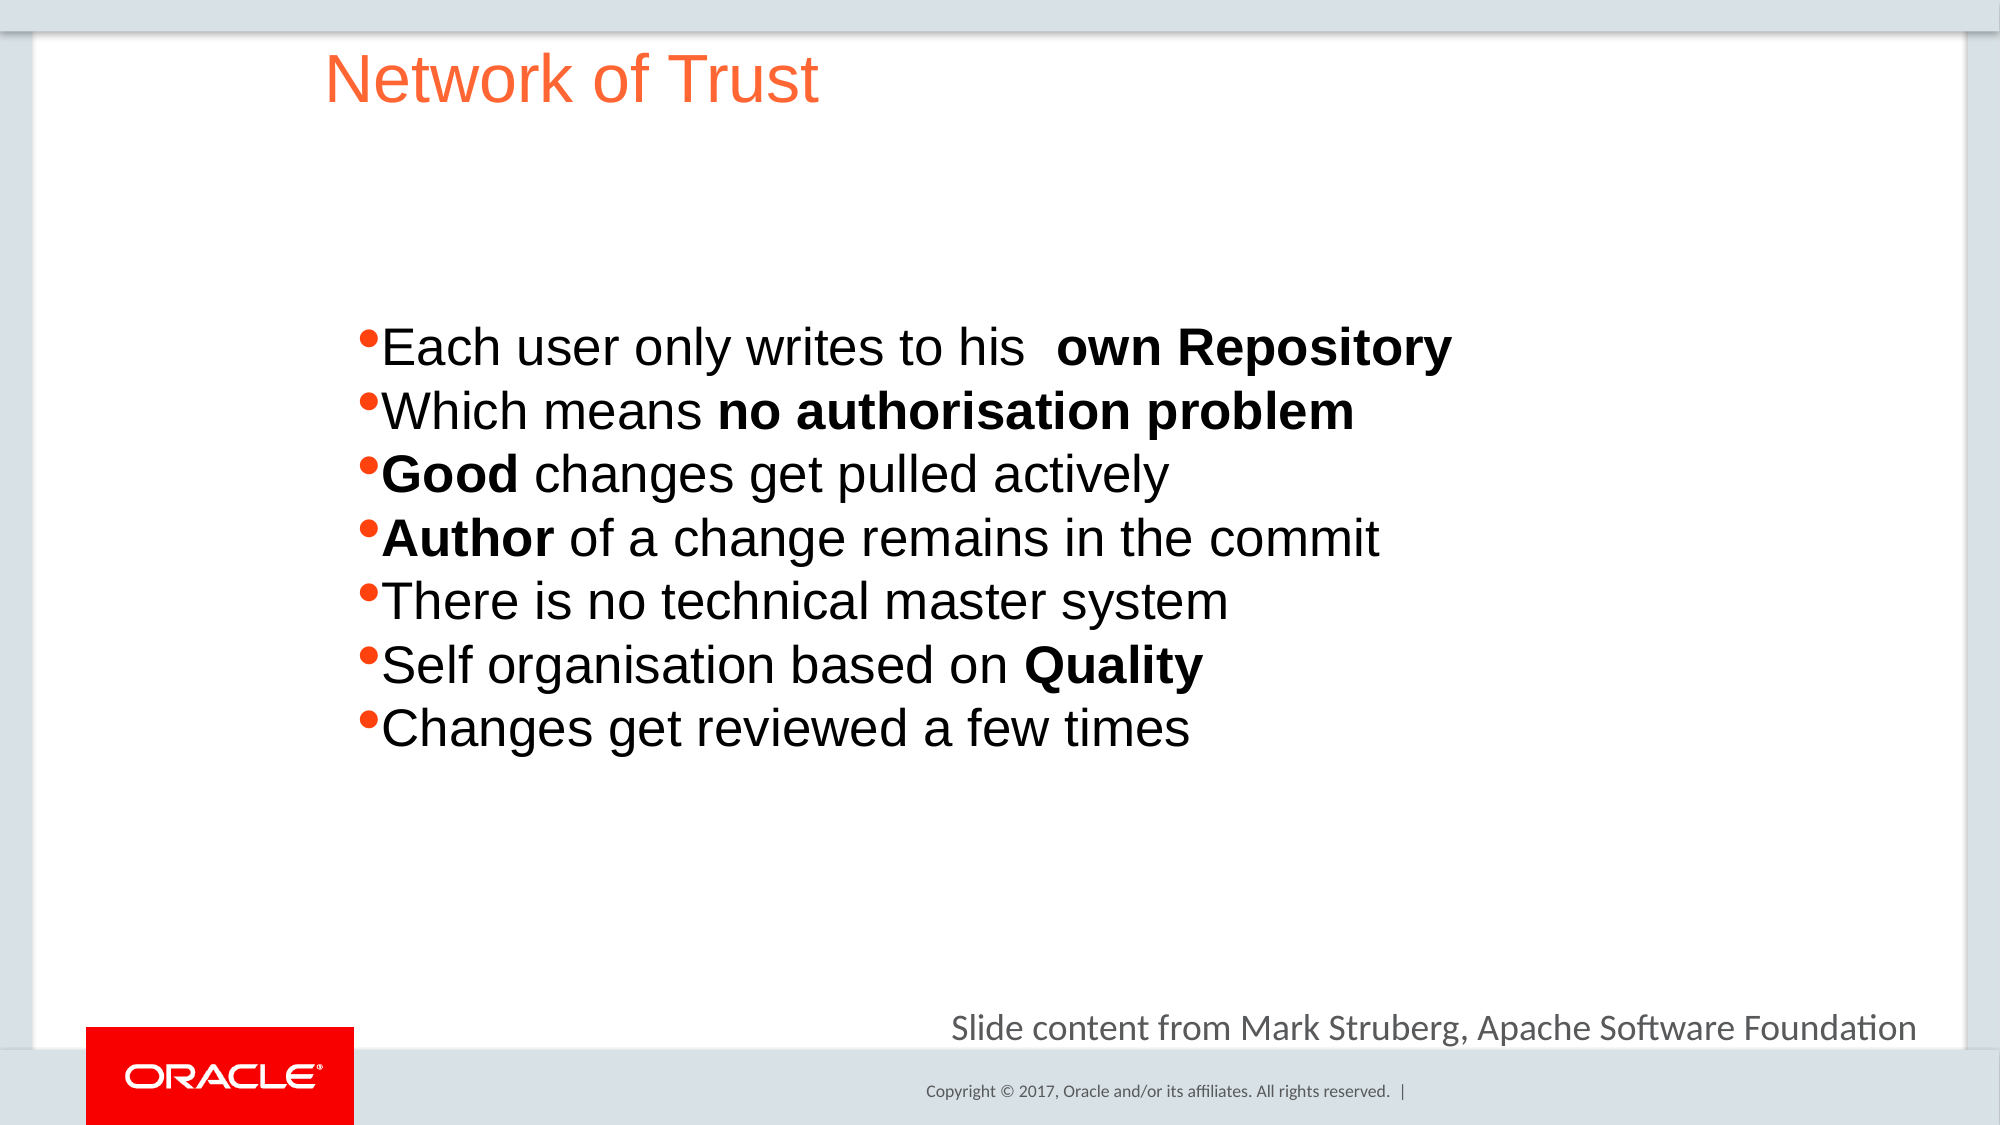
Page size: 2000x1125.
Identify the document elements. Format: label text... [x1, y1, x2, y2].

text_box Each user only writes to his own Repository Which means no authorisation problem Good changes get pulled actively Author of a change remains in the commit There is no technical master system Self organisation based on Quality Changes get reviewed a few times [359, 312, 1641, 1009]
text_box Slide content from Mark Struberg, Apache Software Foundation [951, 1008, 2000, 1125]
picture [86, 1027, 354, 1125]
text_box Network of Trust [324, 36, 1675, 113]
